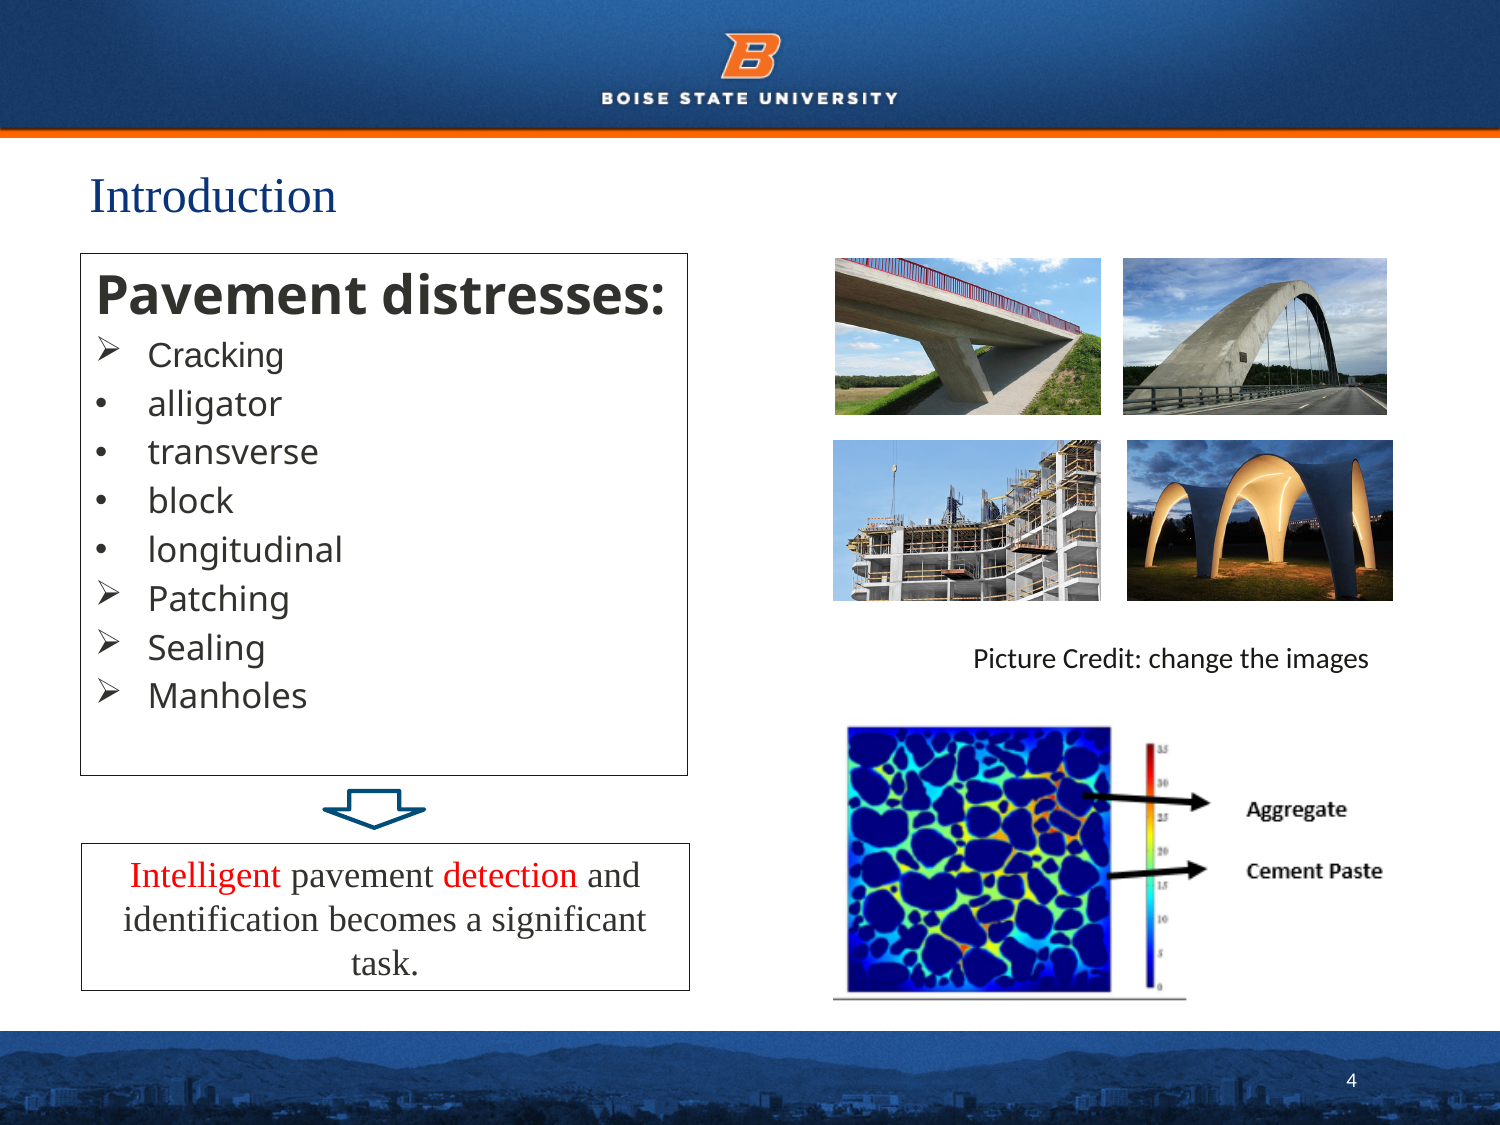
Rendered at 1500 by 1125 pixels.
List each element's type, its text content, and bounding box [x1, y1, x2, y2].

text_box [322, 788, 427, 830]
picture [833, 440, 1101, 601]
picture [0, 1031, 1500, 1125]
picture [1122, 258, 1388, 416]
picture [834, 258, 1101, 416]
text_box Intelligent pavement detection and identification becomes a significant task. [81, 843, 690, 991]
list Pavement distresses: Cracking alligator transverse block longitudinal Patching Sealing Manholes [80, 253, 688, 776]
title Introduction [74, 133, 375, 252]
text_box Picture Credit: change the images [958, 631, 1385, 682]
picture [833, 713, 1396, 1007]
picture [0, 0, 1500, 138]
picture [1127, 440, 1394, 601]
